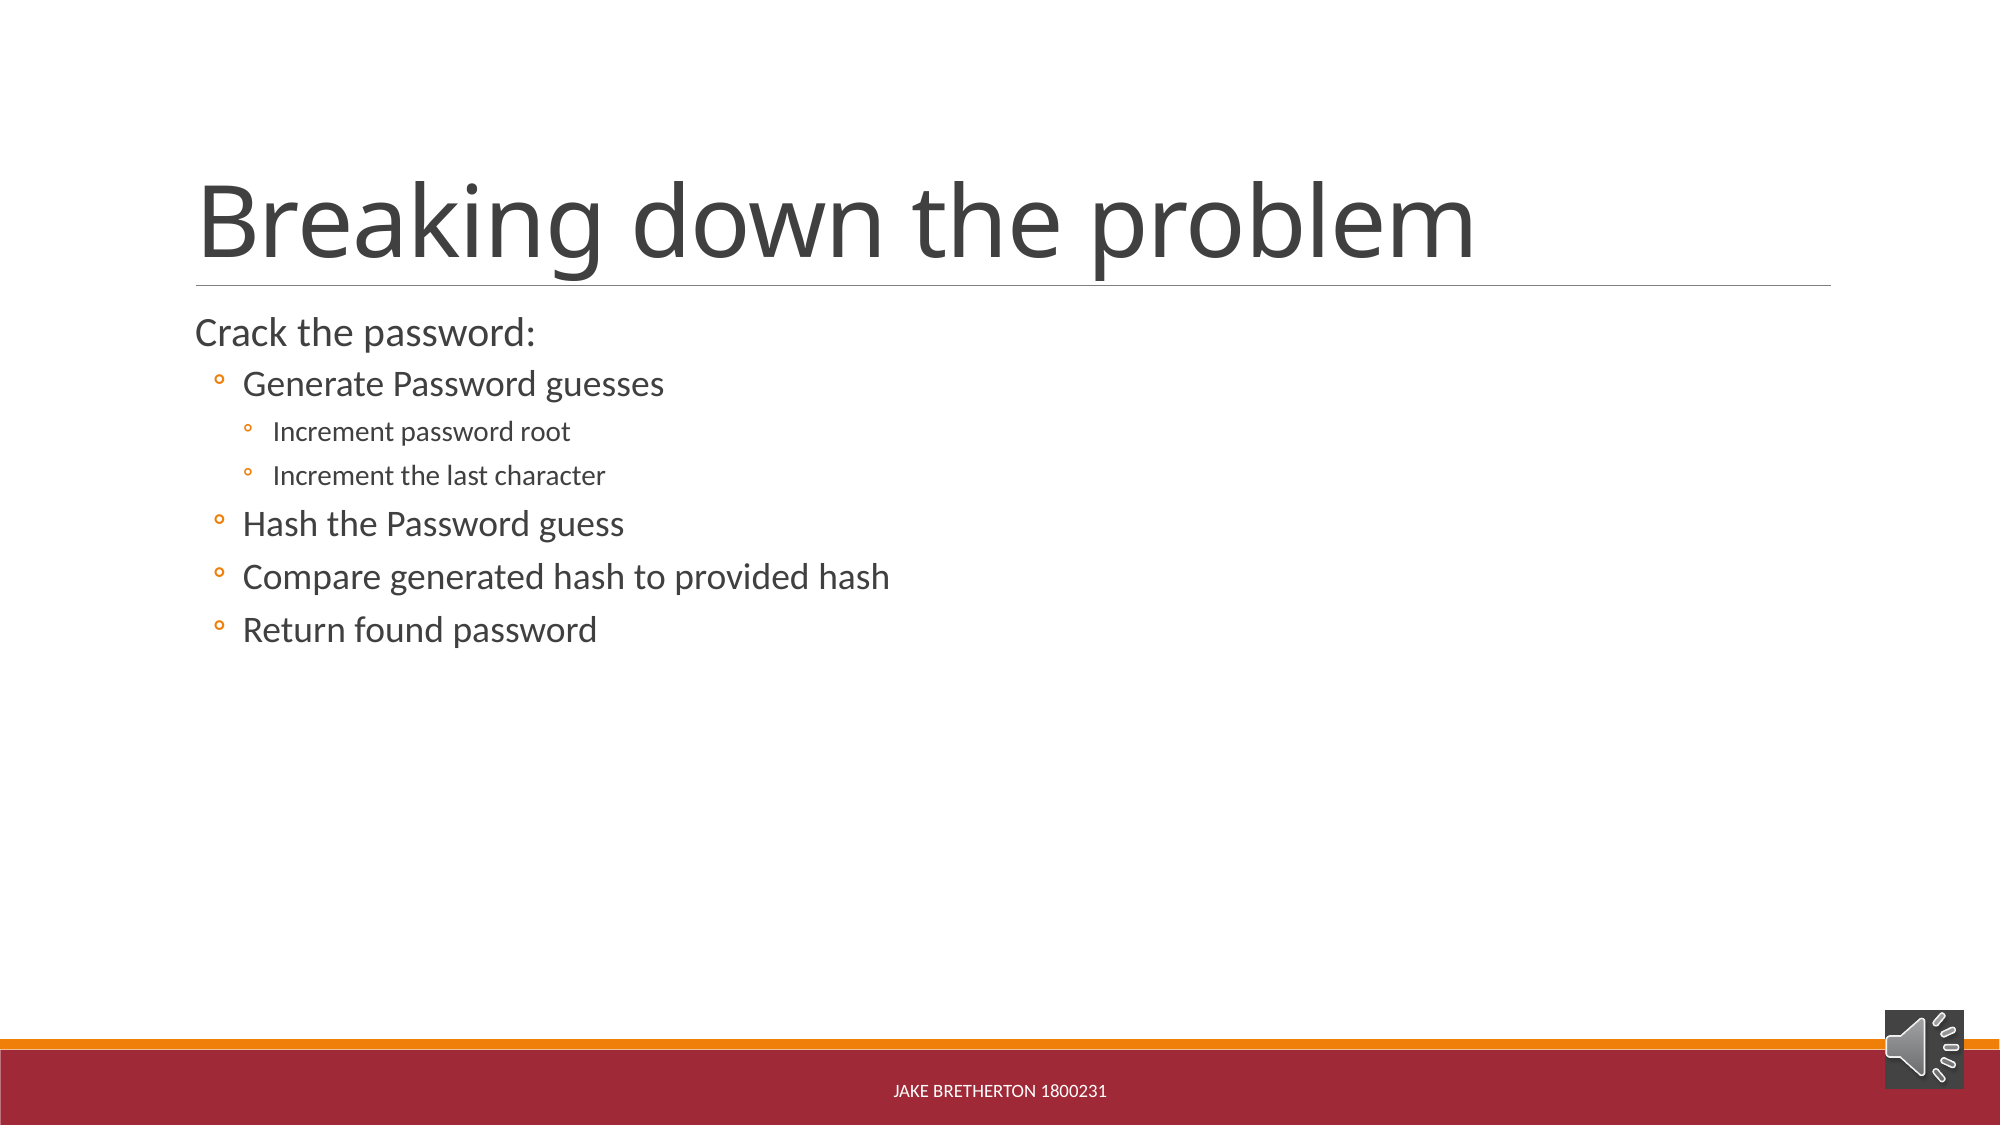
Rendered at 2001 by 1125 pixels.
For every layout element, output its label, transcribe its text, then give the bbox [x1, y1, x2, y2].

footer Jake Bretherton 1800231 [604, 1059, 1396, 1120]
list Crack the password: Generate Password guesses Increment password root Increment the last character Hash the Password guess Compare generated hash to provided hash Return found password [180, 302, 1830, 963]
title Breaking down the problem [180, 47, 1830, 285]
picture [1884, 1009, 1966, 1090]
